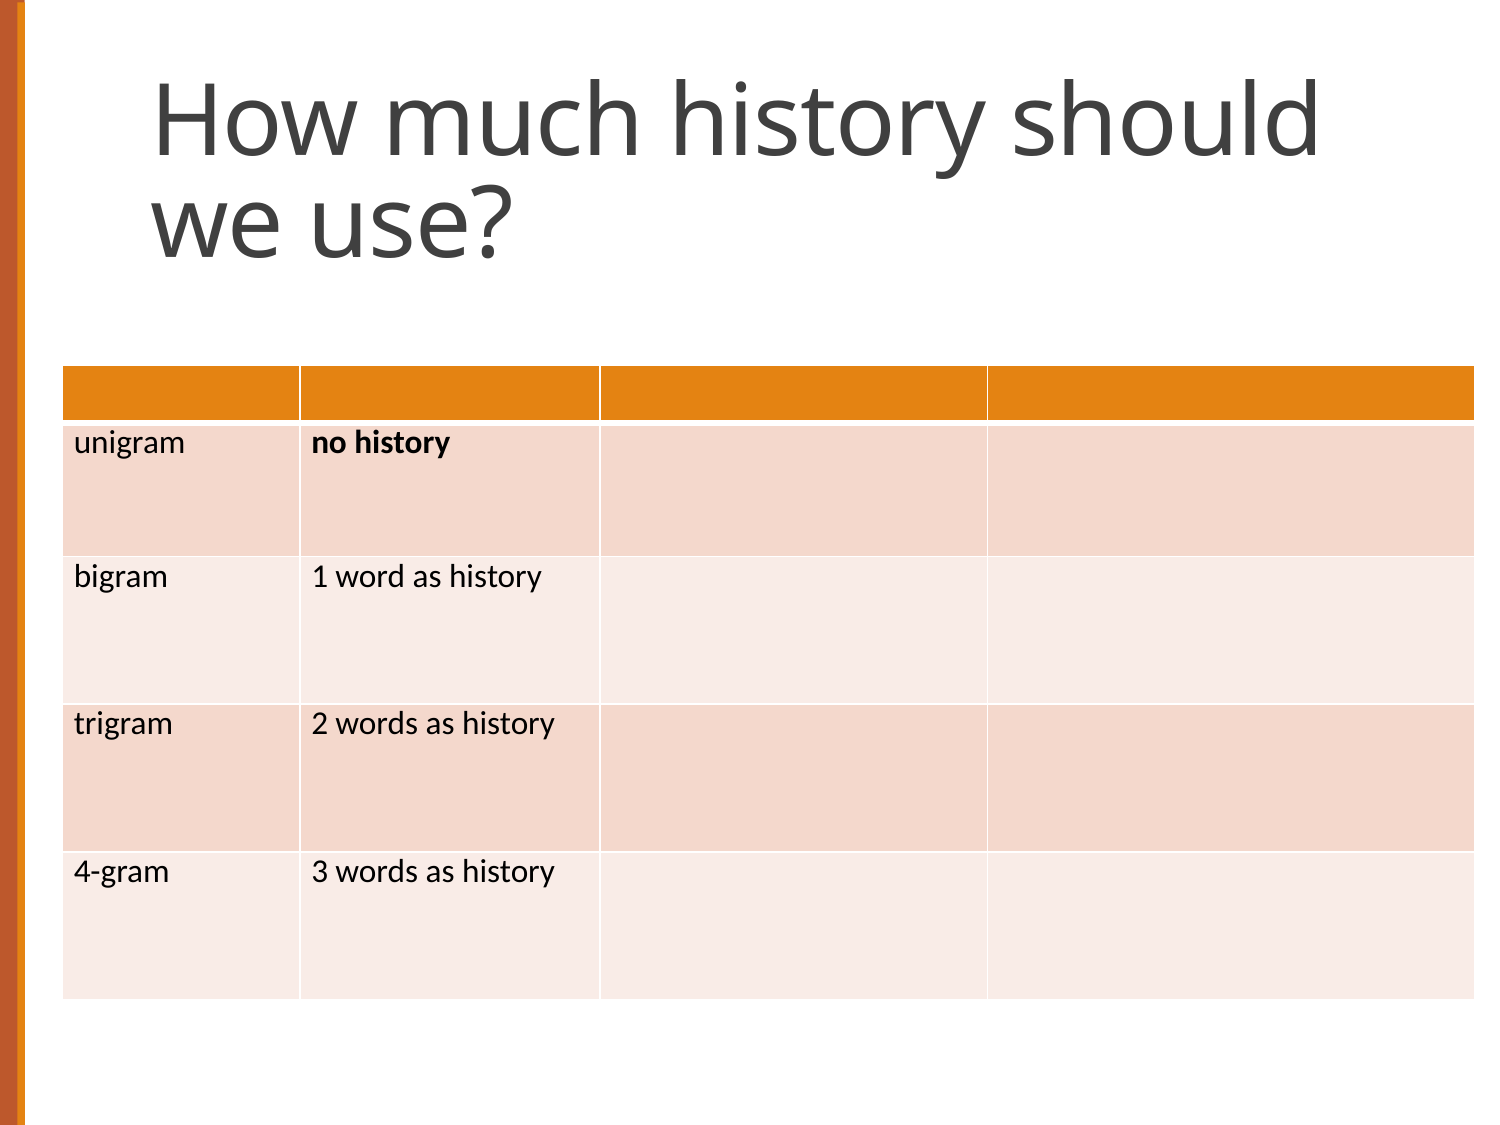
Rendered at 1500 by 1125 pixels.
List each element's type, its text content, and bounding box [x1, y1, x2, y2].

title How much history should we use? [135, 47, 1373, 285]
